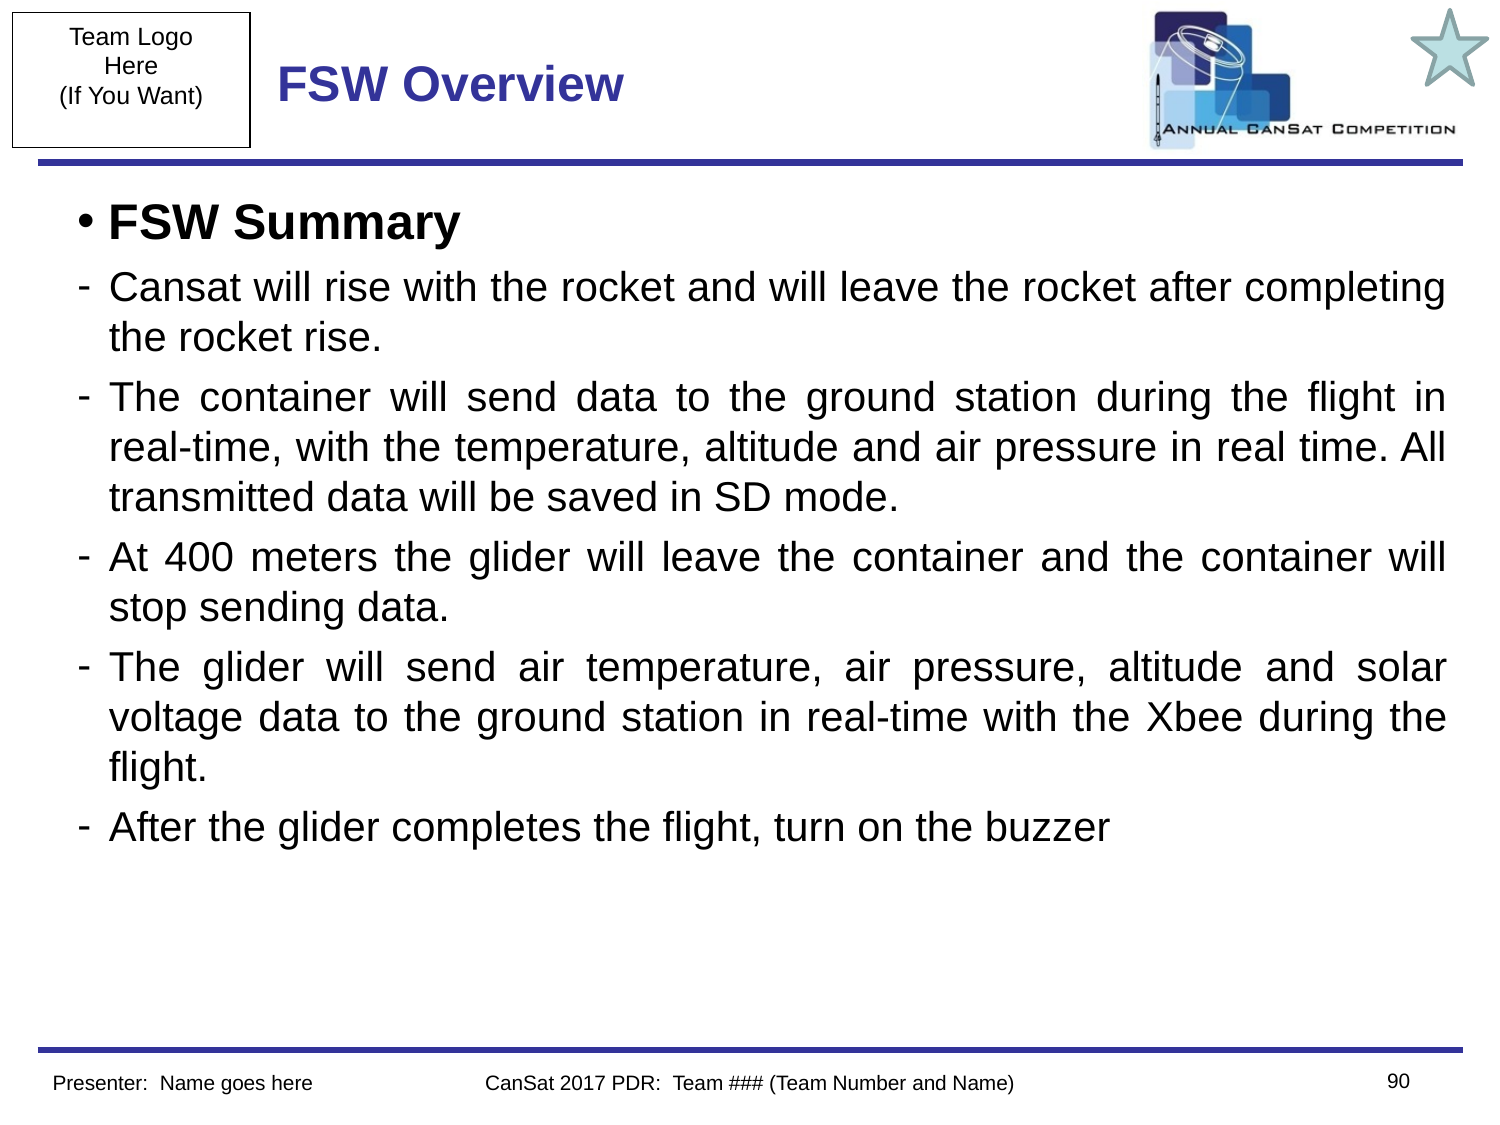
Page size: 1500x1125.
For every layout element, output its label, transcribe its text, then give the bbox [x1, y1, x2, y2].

slide_number 90 [1312, 1059, 1425, 1100]
picture [1142, 1, 1463, 157]
footer CanSat 2017 PDR: Team ### (Team Number and Name) [450, 1062, 1050, 1103]
list FSW Summary Cansat will rise with the rocket and will leave the rocket after completing the rocket rise. The container will send data to the ground station during the flight in real-time, with the temperature, altitude and air pressure in real time. All transmitted data will be saved in SD mode. At 400 meters the glider will leave the container and the container will stop sending data. The glider will send air temperature, air pressure, altitude and solar voltage data to the ground station in real-time with the Xbee during the flight. After the glider completes the flight, turn on the buzzer [37, 174, 1463, 1025]
picture [1427, 51, 1435, 80]
title FSW Overview [262, 12, 1238, 150]
text_box Presenter: Name goes here [37, 1062, 413, 1103]
text_box [1412, 9, 1488, 85]
